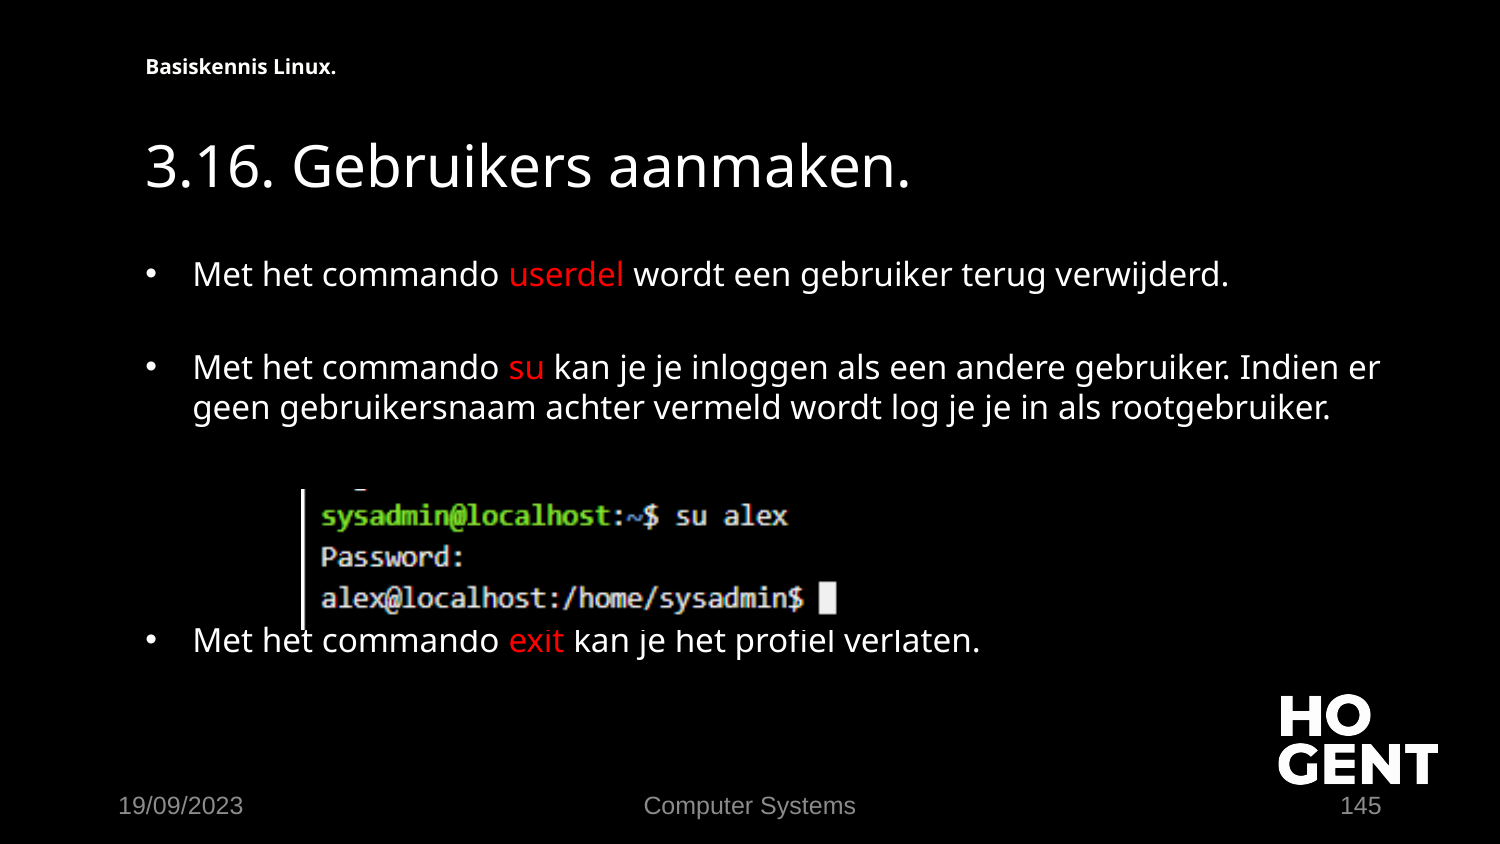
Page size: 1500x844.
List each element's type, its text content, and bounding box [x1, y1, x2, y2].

list Basiskennis Linux. [130, 46, 806, 100]
slide_number 145 [1059, 782, 1397, 828]
picture [301, 489, 928, 631]
list Met het commando userdel wordt een gebruiker terug verwijderd. Met het commando su kan je je inloggen als een andere gebruiker. Indien er geen gebruikersnaam achter vermeld wordt log je je in als rootgebruiker. Met het commando exit kan je het profiel verlaten. [130, 245, 1437, 759]
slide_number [103, 782, 441, 828]
footer Computer Systems [496, 782, 1004, 828]
title 3.16. Gebruikers aanmaken. [130, 121, 1480, 223]
